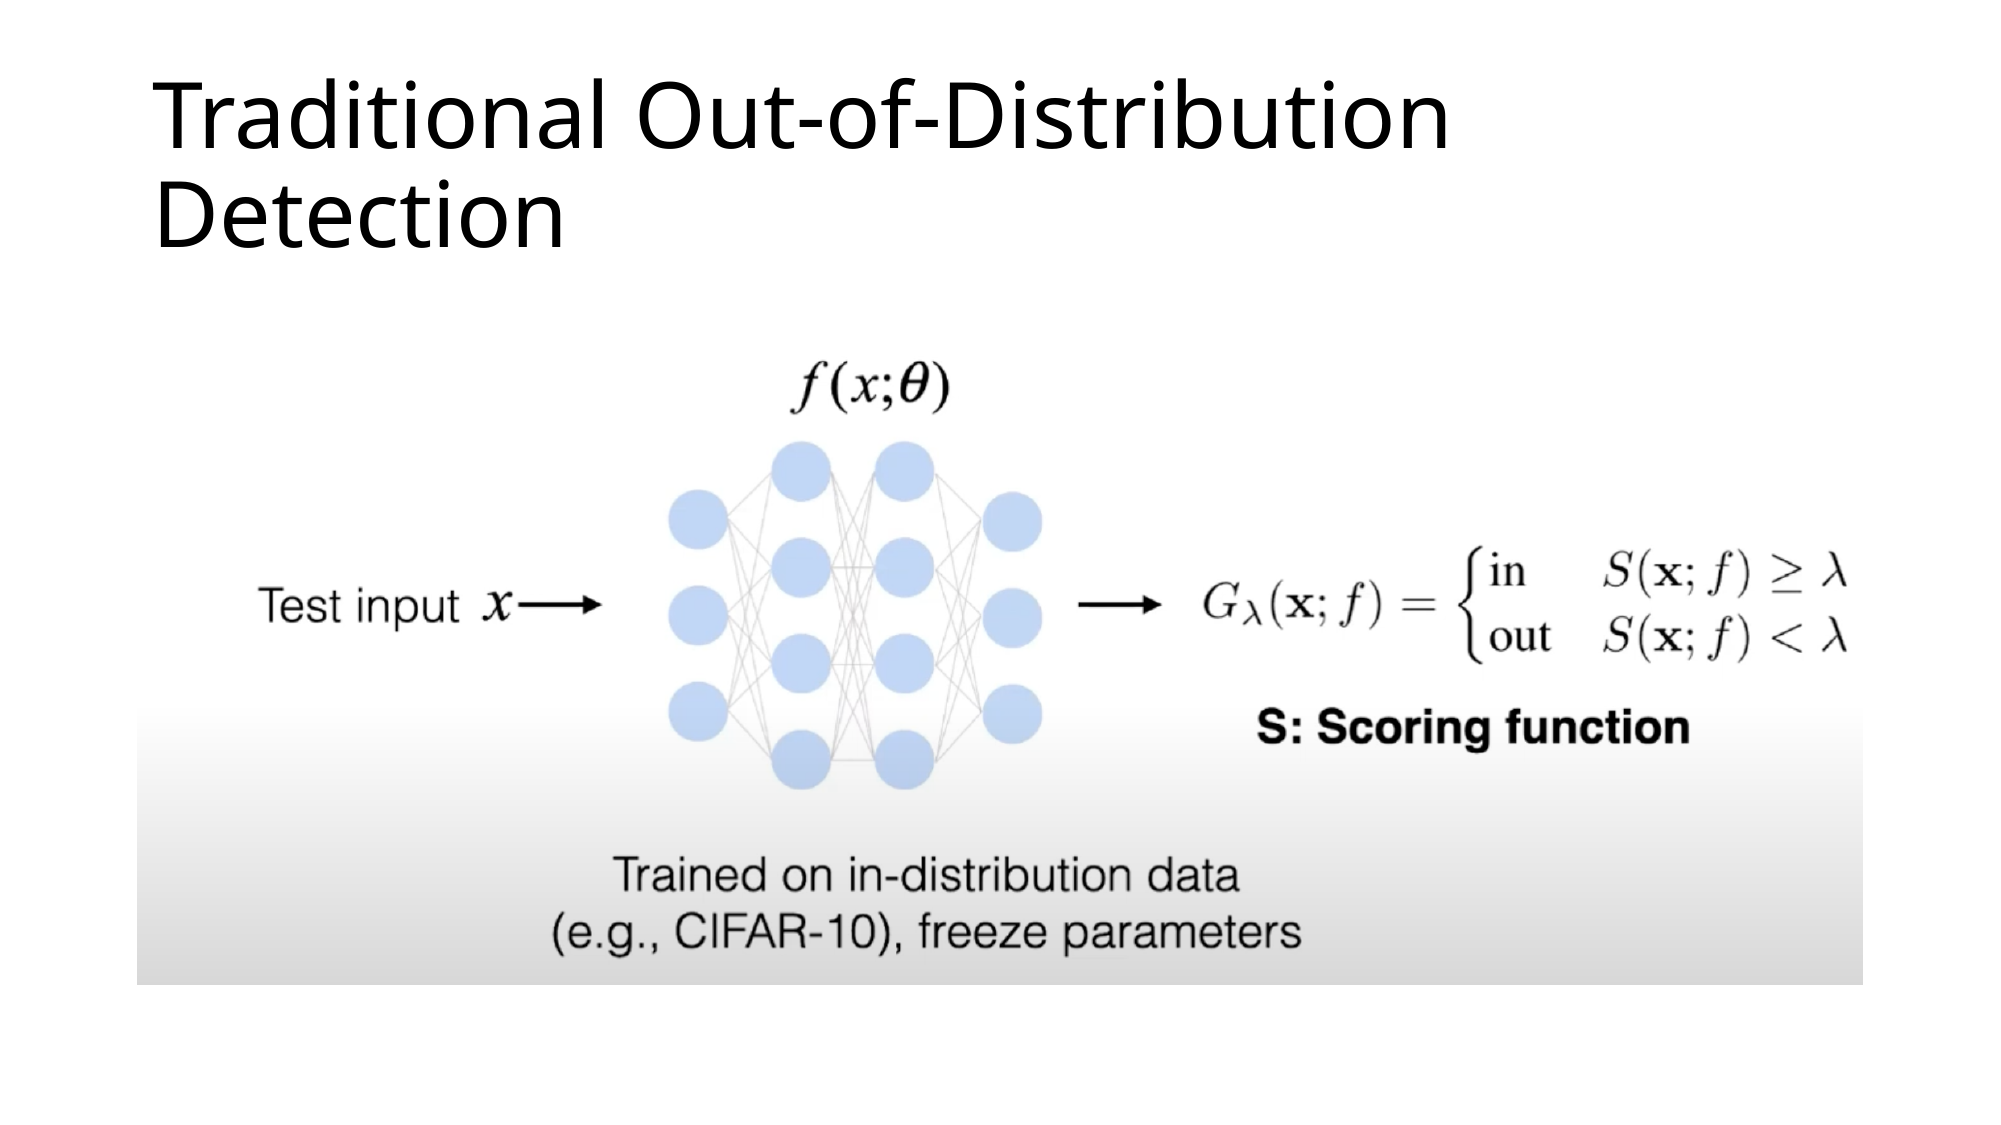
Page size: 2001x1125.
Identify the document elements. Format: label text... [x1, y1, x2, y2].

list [136, 324, 1863, 985]
title Traditional Out-of-Distribution Detection [137, 59, 1863, 278]
